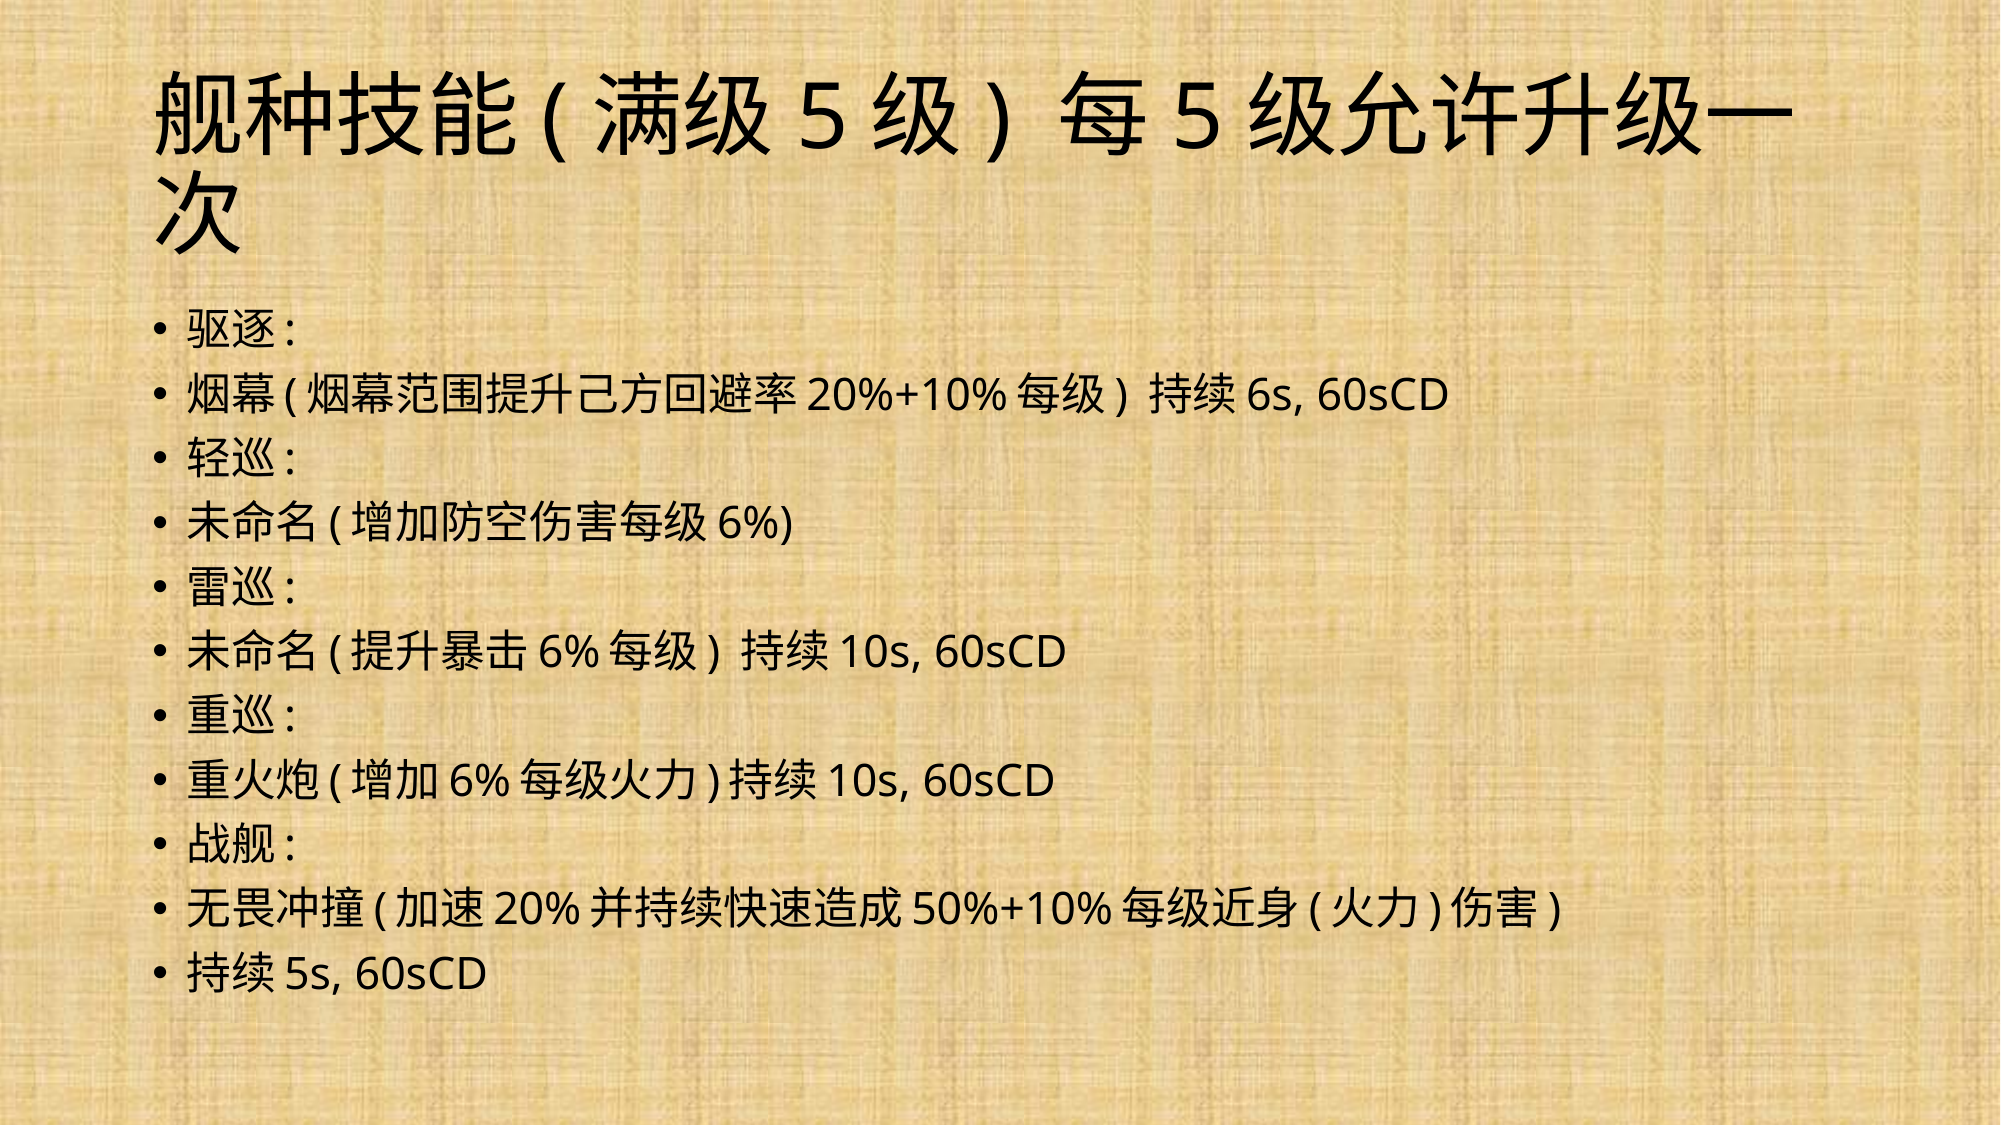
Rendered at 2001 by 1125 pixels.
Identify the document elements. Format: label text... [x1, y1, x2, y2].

list 驱逐: 烟幕(烟幕范围提升己方回避率20%+10%每级) 持续6s, 60sCD 轻巡: 未命名(增加防空伤害每级6%) 雷巡: 未命名(提升暴击6%每级) 持续10s, 60sCD 重巡: 重火炮(增加6%每级火力)持续10s, 60sCD 战舰: 无畏冲撞(加速20%并持续快速造成50%+10%每级近身(火力)伤害) 持续5s, 60sCD [137, 299, 1863, 1014]
title 舰种技能(满级5级) 每5级允许升级一次 [137, 59, 1863, 278]
picture [0, 0, 2001, 1125]
